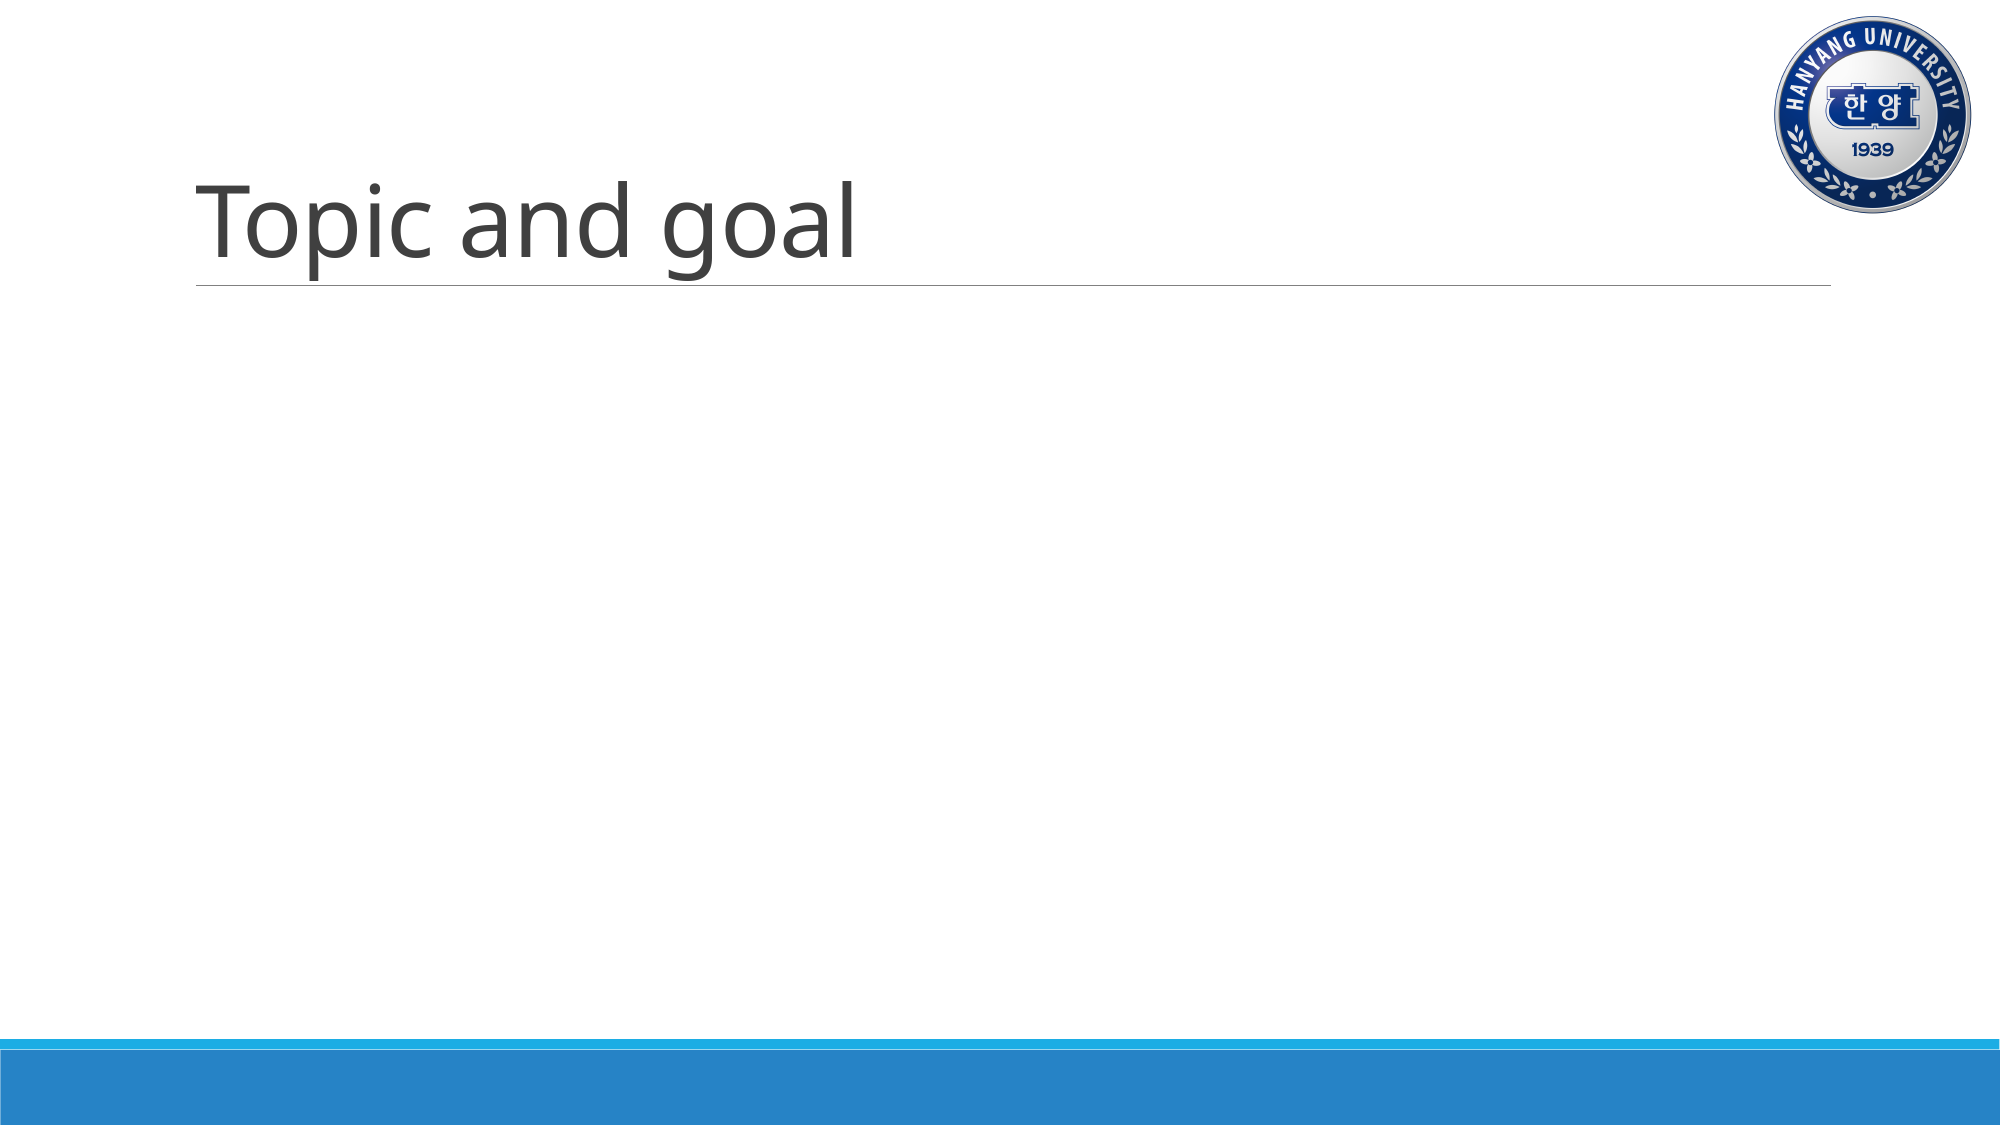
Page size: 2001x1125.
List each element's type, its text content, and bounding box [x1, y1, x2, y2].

picture [1761, 4, 1977, 223]
title Topic and goal [180, 47, 1830, 285]
